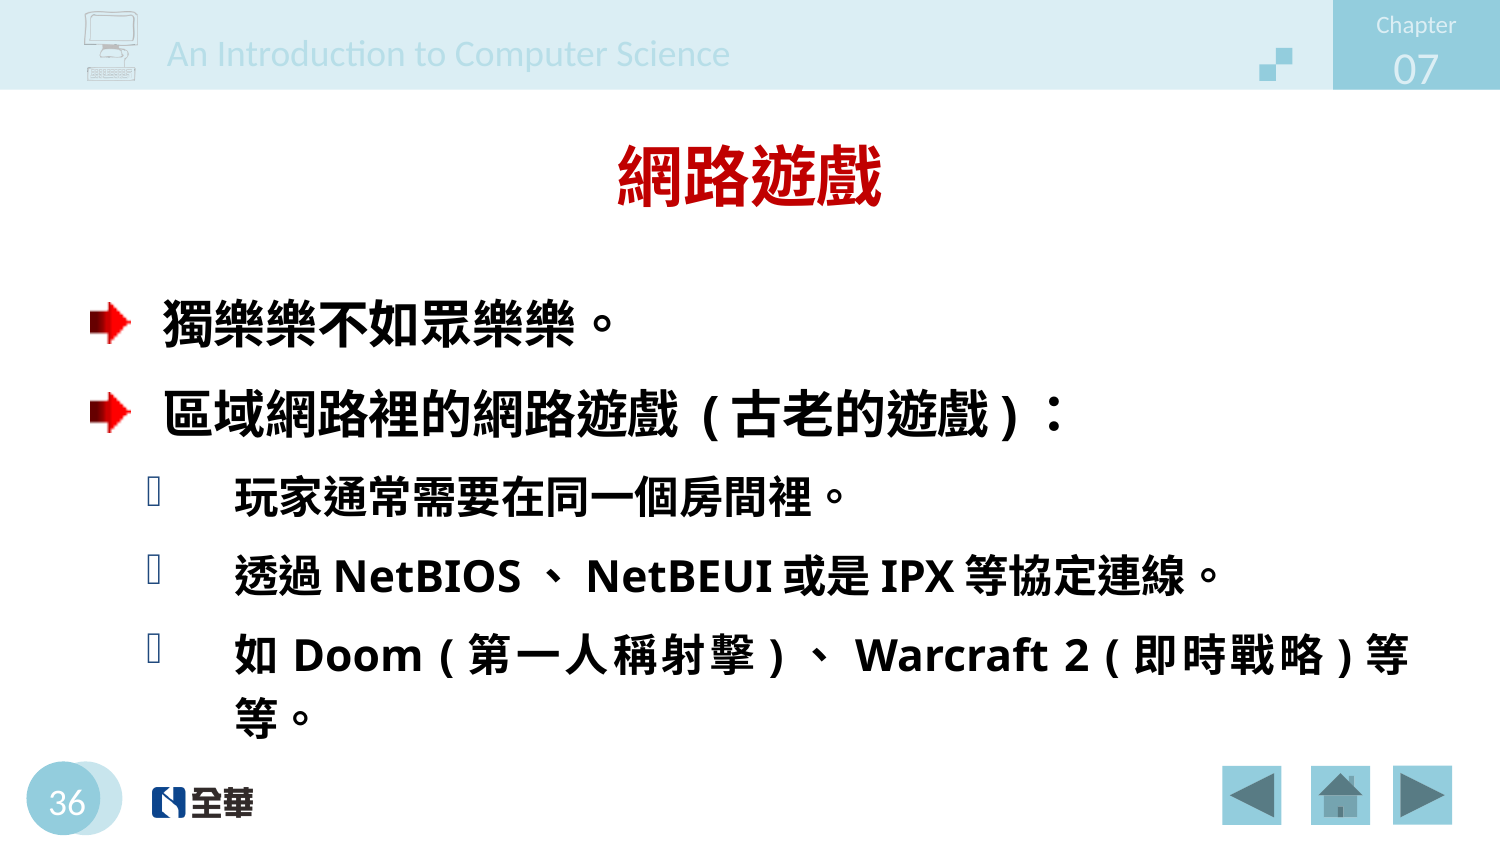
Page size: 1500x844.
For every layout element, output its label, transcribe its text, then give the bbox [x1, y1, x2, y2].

picture [90, 392, 131, 433]
picture [84, 11, 138, 81]
list 獨樂樂不如眾樂樂。 區域網路裡的網路遊戲 (古老的遊戲)： 玩家通常需要在同一個房間裡。 透過NetBIOS、NetBEUI或是IPX等協定連線。 如Doom (第一人稱射擊)、Warcraft 2 (即時戰略)等等。 [75, 272, 1425, 754]
picture [90, 302, 131, 344]
picture [152, 787, 253, 818]
title 網路遊戲 [75, 104, 1425, 245]
